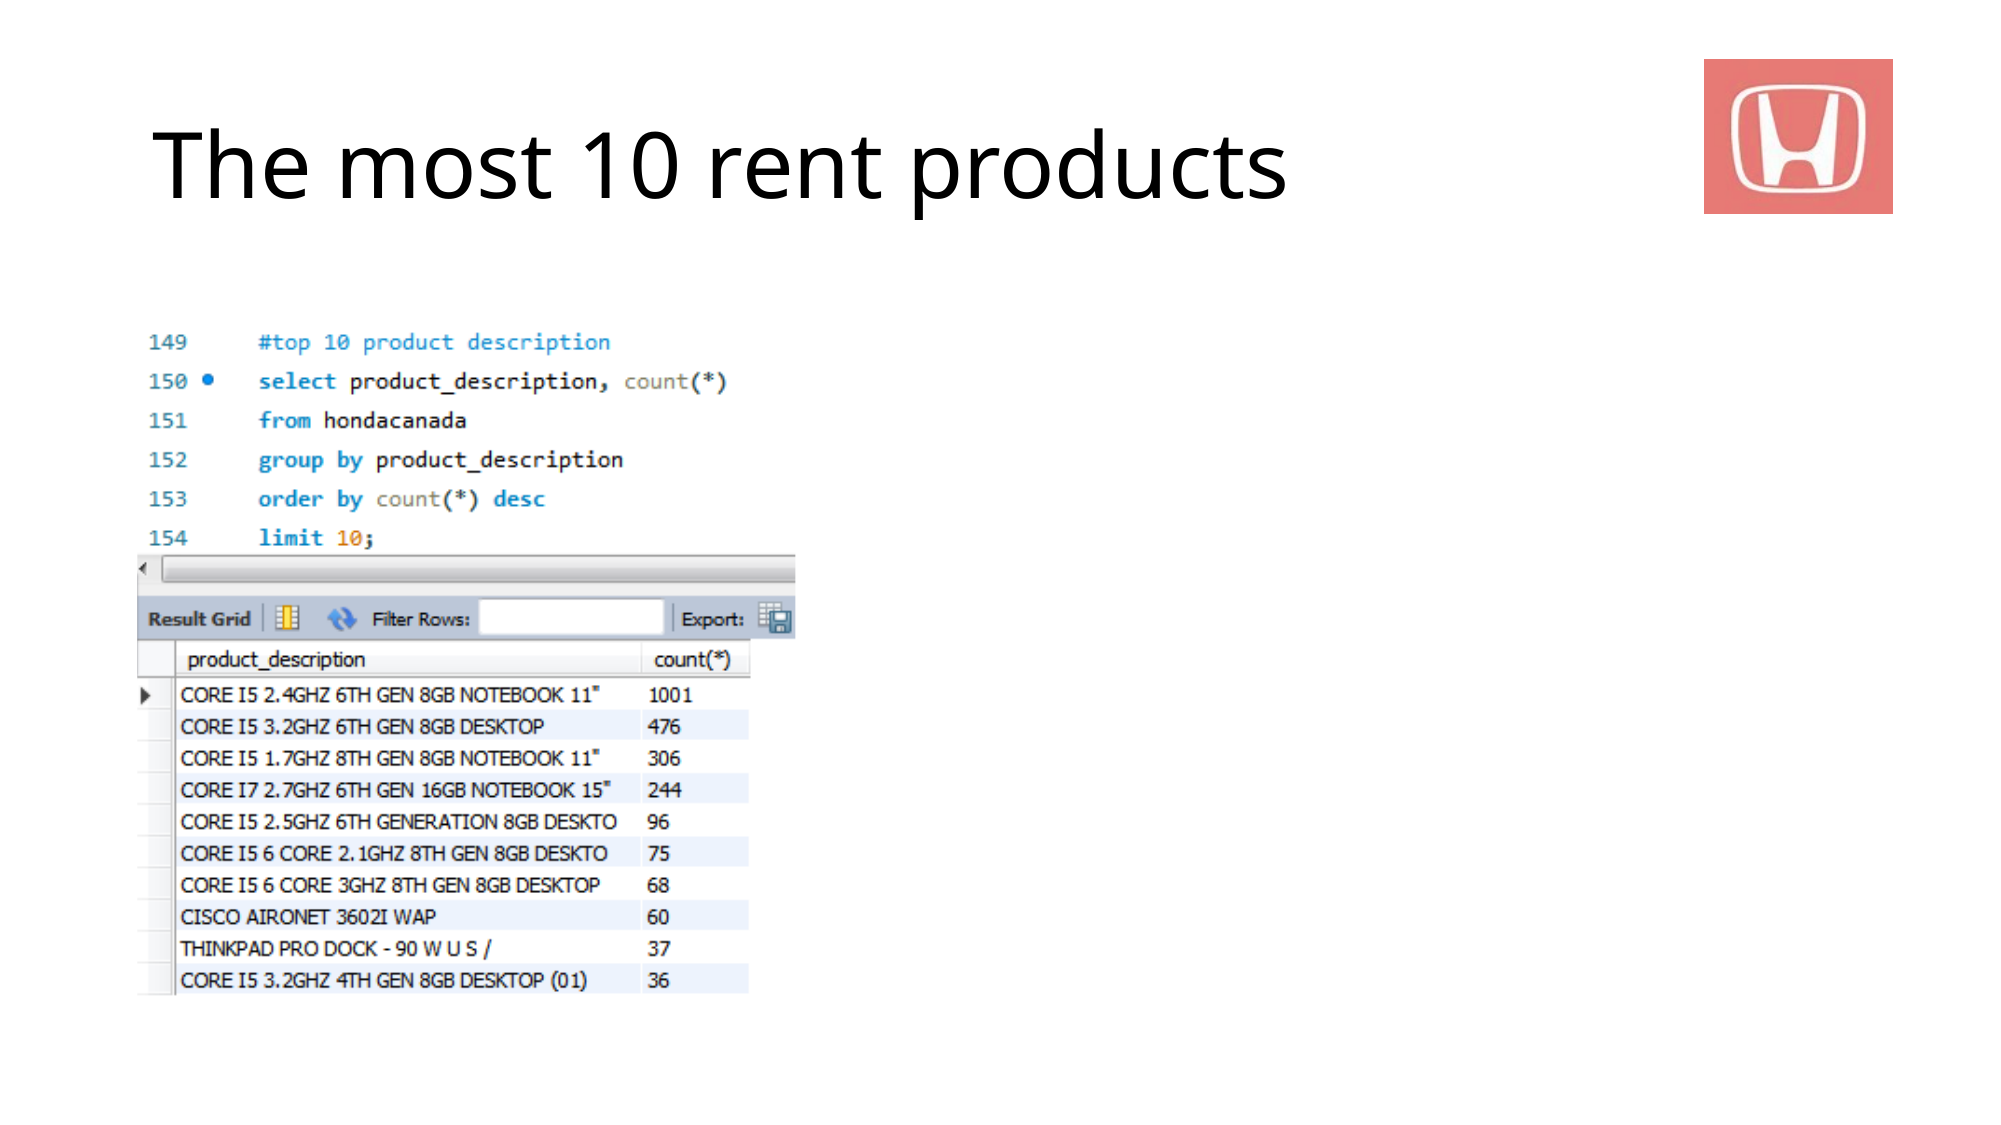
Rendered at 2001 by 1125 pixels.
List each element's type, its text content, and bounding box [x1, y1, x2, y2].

title The most 10 rent products [137, 59, 1863, 278]
picture [1704, 59, 1893, 214]
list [137, 318, 796, 1009]
